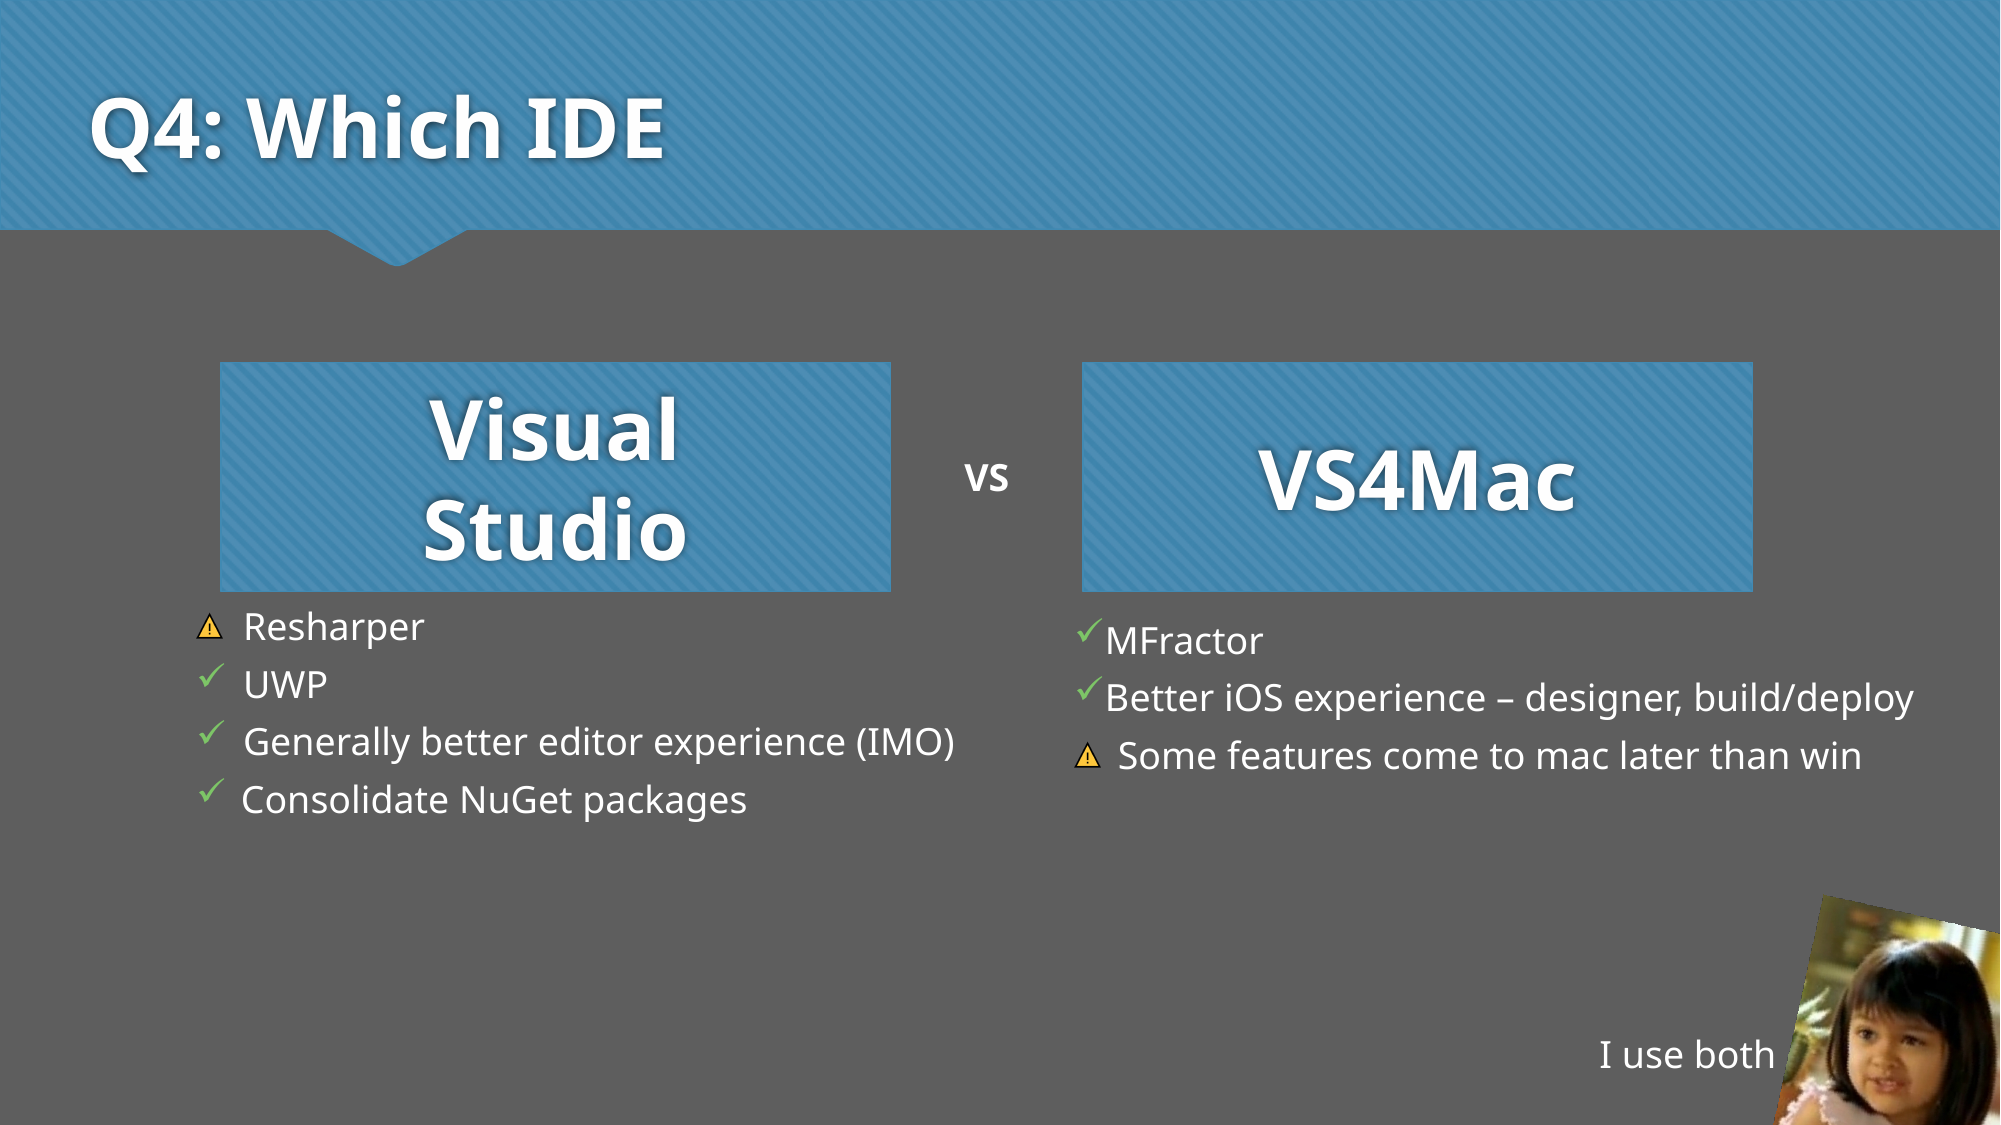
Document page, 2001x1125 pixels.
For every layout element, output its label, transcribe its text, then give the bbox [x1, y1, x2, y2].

text_box Resharper UWP Generally better editor experience (IMO) Consolidate NuGet packages [137, 595, 1006, 886]
text_box VS [949, 446, 1025, 507]
text_box I use both [259, 1023, 1790, 1084]
picture [1773, 894, 2000, 1125]
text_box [220, 362, 891, 592]
picture [1074, 741, 1101, 768]
picture [196, 612, 223, 639]
title Q4: Which IDE [72, 23, 1928, 183]
text_box MFractor Better iOS experience – designer, build/deploy Some features come to mac later than win [1059, 609, 1979, 785]
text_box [1082, 362, 1753, 592]
